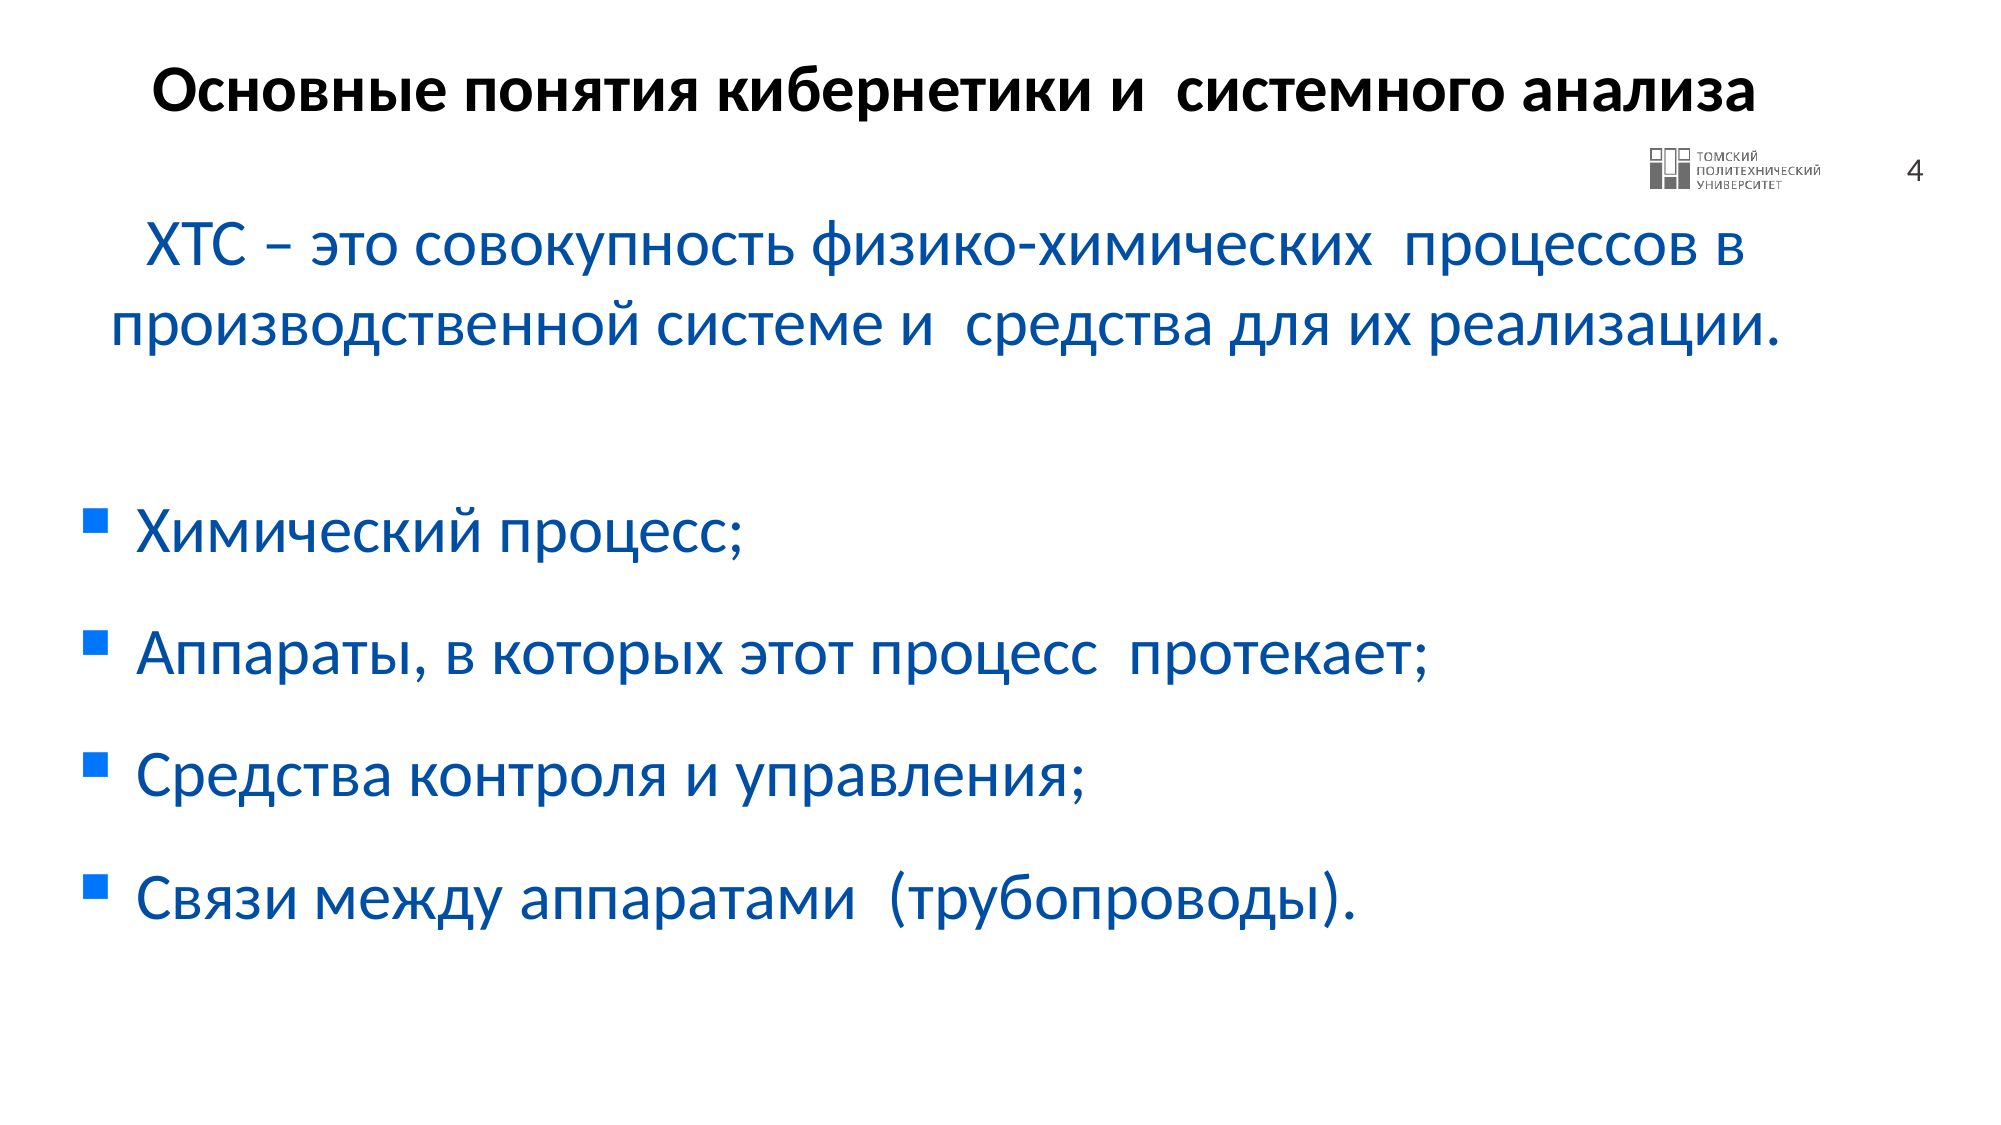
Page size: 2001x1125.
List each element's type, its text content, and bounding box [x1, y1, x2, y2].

picture [1650, 148, 1820, 189]
text_box ХТС – это совокупность физико-химических процессов в производственной системе и средства для их реализации. Химический процесс; Аппараты, в которых этот процесс протекает; Средства контроля и управления; Связи между аппаратами (трубопроводы). [77, 196, 1815, 933]
title Основные понятия кибернетики и системного анализа [137, 24, 1785, 156]
